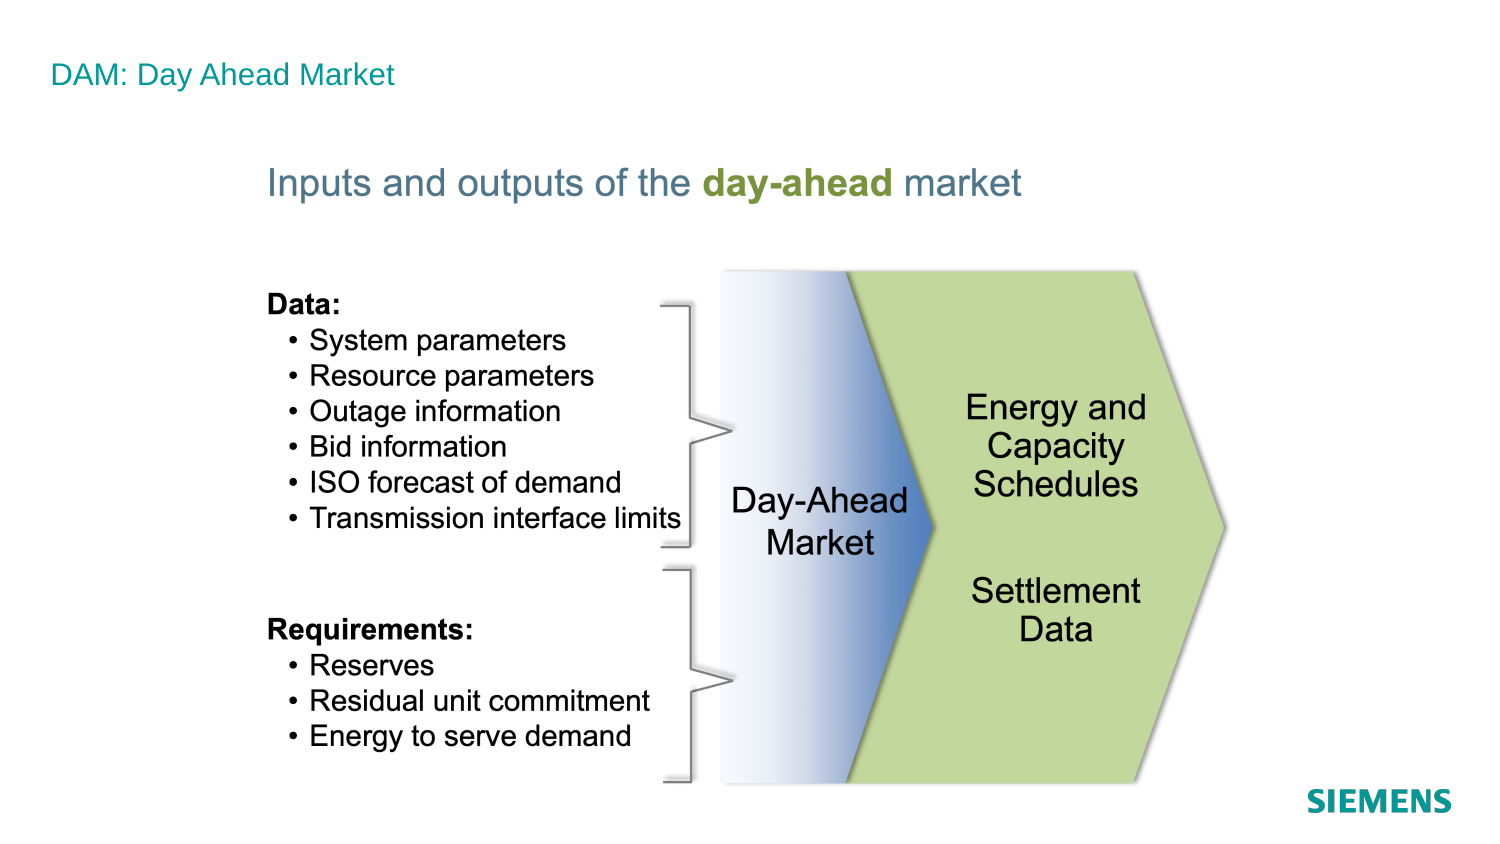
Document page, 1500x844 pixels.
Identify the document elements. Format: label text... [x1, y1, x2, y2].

picture [1308, 789, 1451, 813]
picture [236, 155, 1264, 810]
title DAM: Day Ahead Market [50, 58, 1265, 130]
